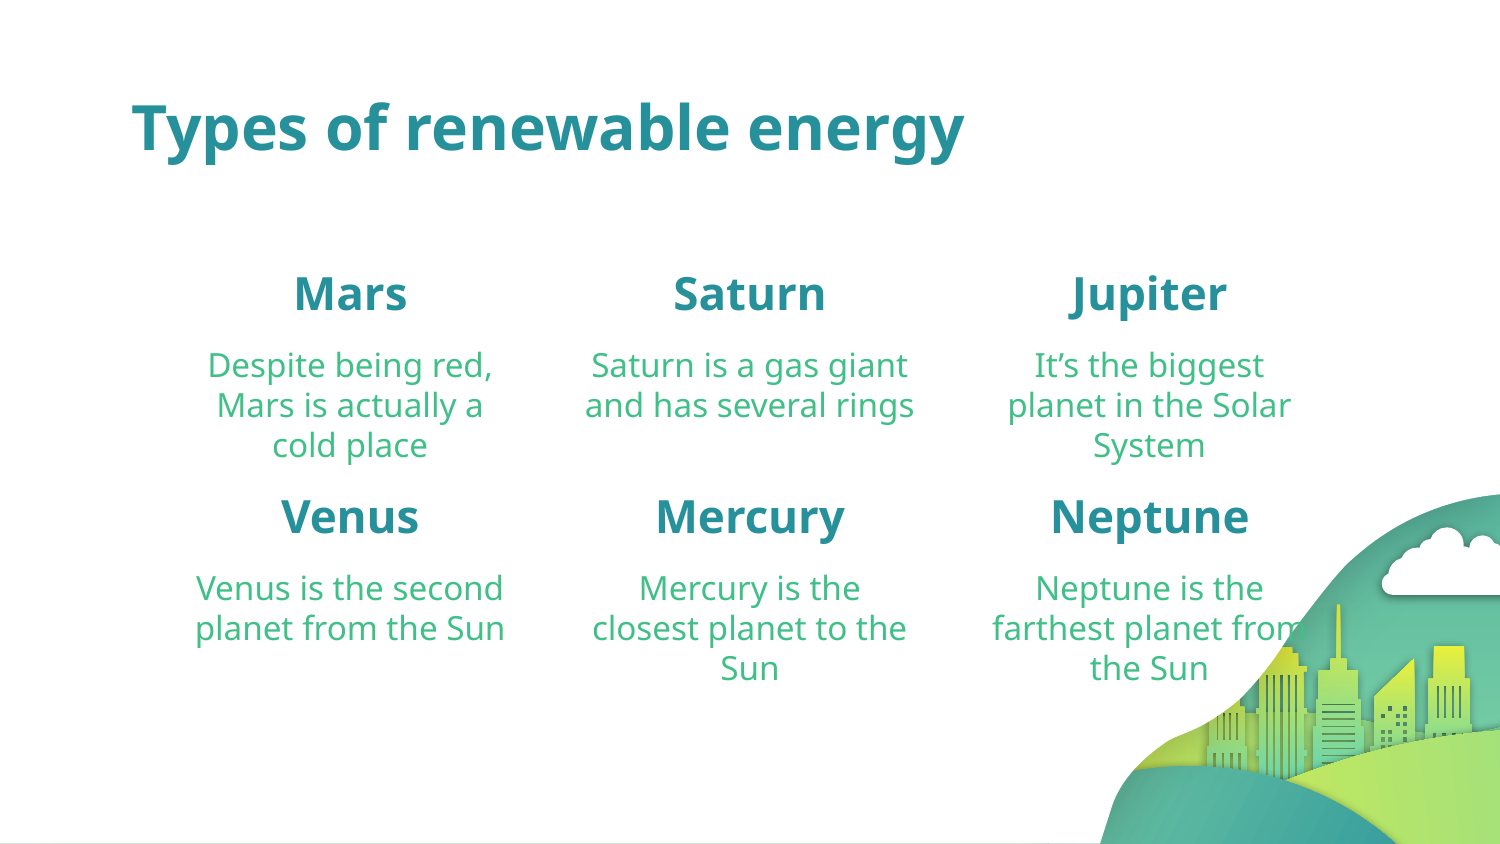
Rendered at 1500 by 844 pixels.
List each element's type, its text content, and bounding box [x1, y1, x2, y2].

title Neptune [968, 472, 1332, 552]
subtitle Neptune is the farthest planet from the Sun [968, 552, 1332, 632]
subtitle It’s the biggest planet in the Solar System [968, 329, 1332, 410]
title Venus [168, 472, 532, 552]
subtitle Despite being red, Mars is actually a cold place [168, 329, 532, 410]
subtitle Venus is the second planet from the Sun [168, 552, 532, 632]
title Mercury [568, 472, 932, 552]
subtitle Mercury is the closest planet to the Sun [568, 552, 932, 632]
title Types of renewable energy [115, 72, 1384, 167]
subtitle Saturn is a gas giant and has several rings [568, 329, 932, 410]
title Jupiter [968, 249, 1332, 329]
title Saturn [568, 249, 932, 329]
title Mars [168, 249, 532, 329]
